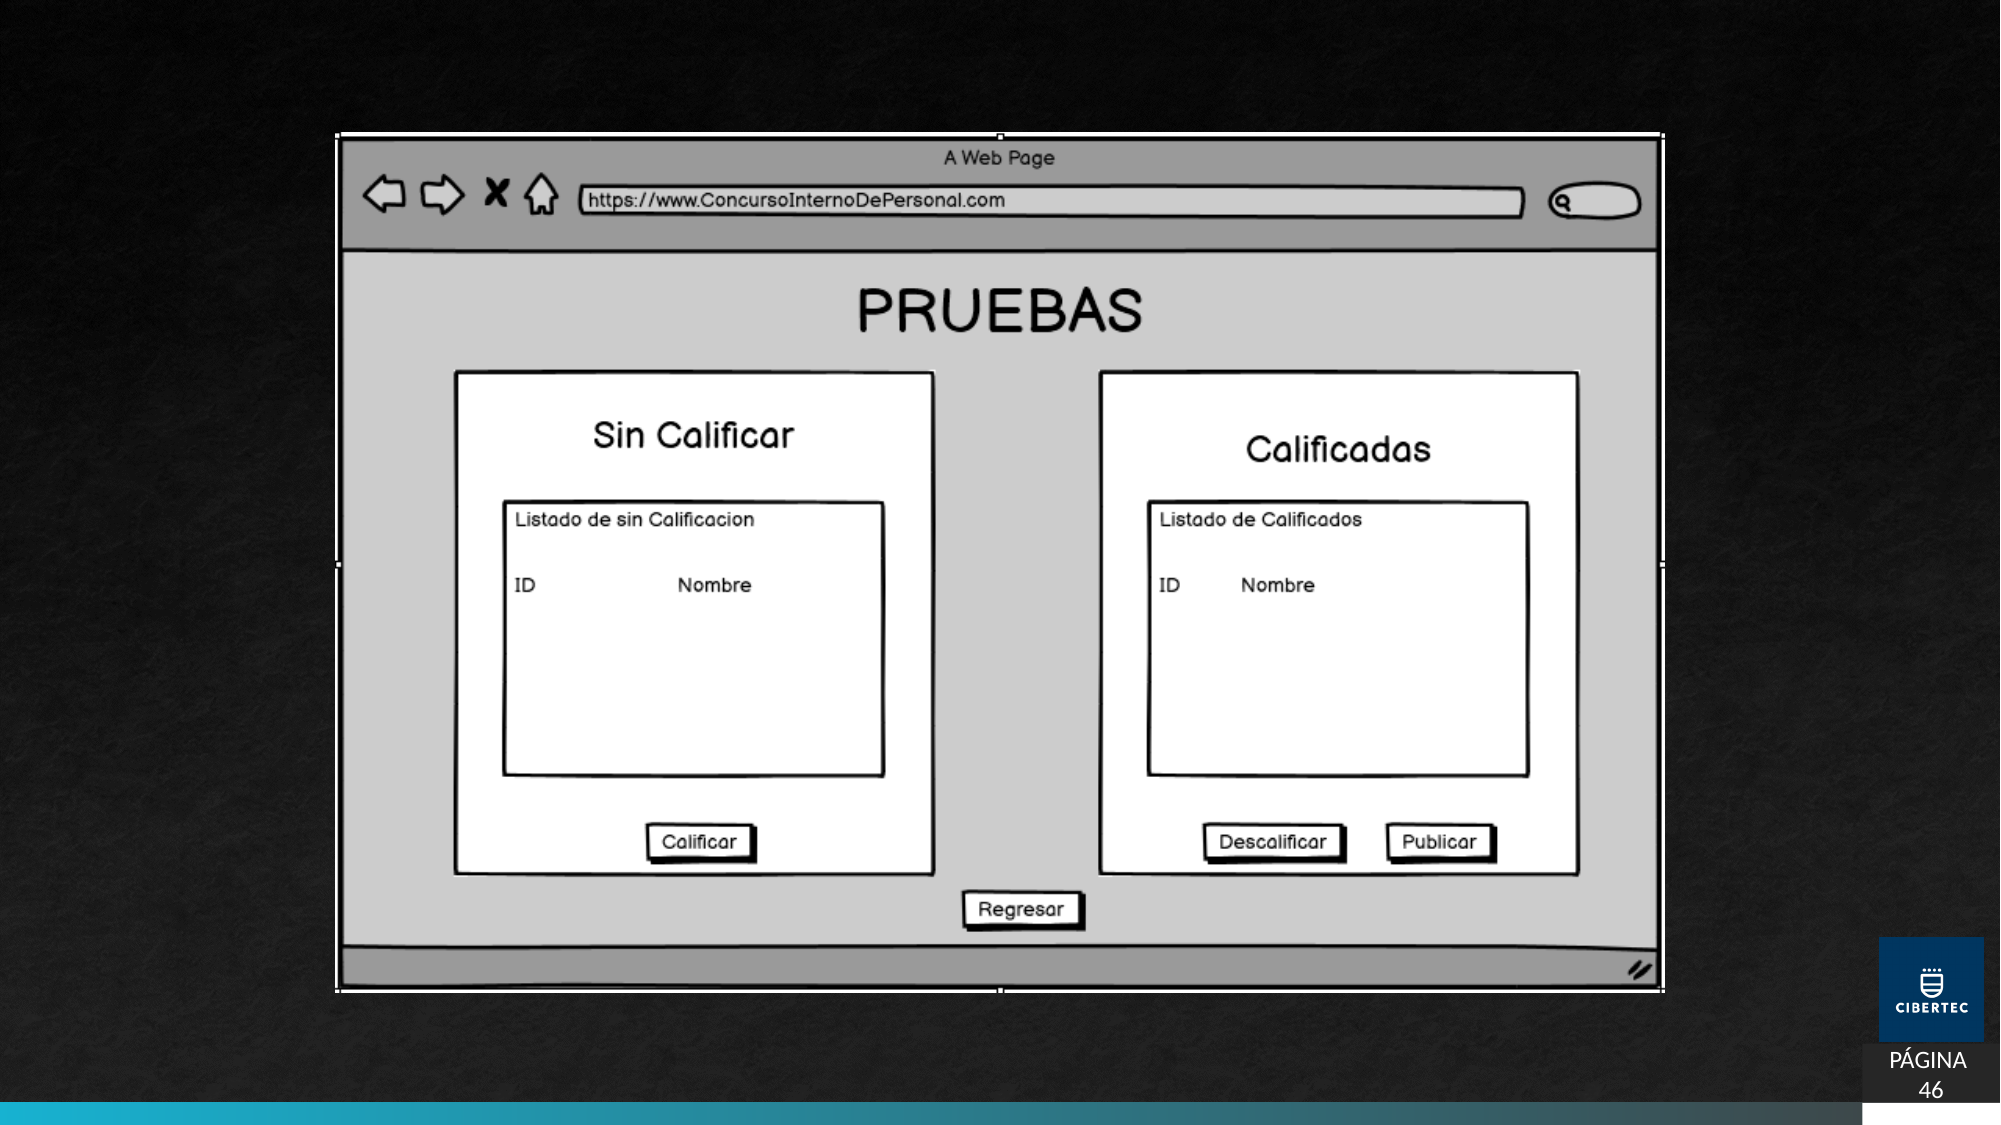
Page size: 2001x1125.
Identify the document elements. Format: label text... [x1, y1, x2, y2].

picture [0, 0, 2000, 1103]
slide_number PÁGINA 46 [1862, 1043, 2000, 1103]
